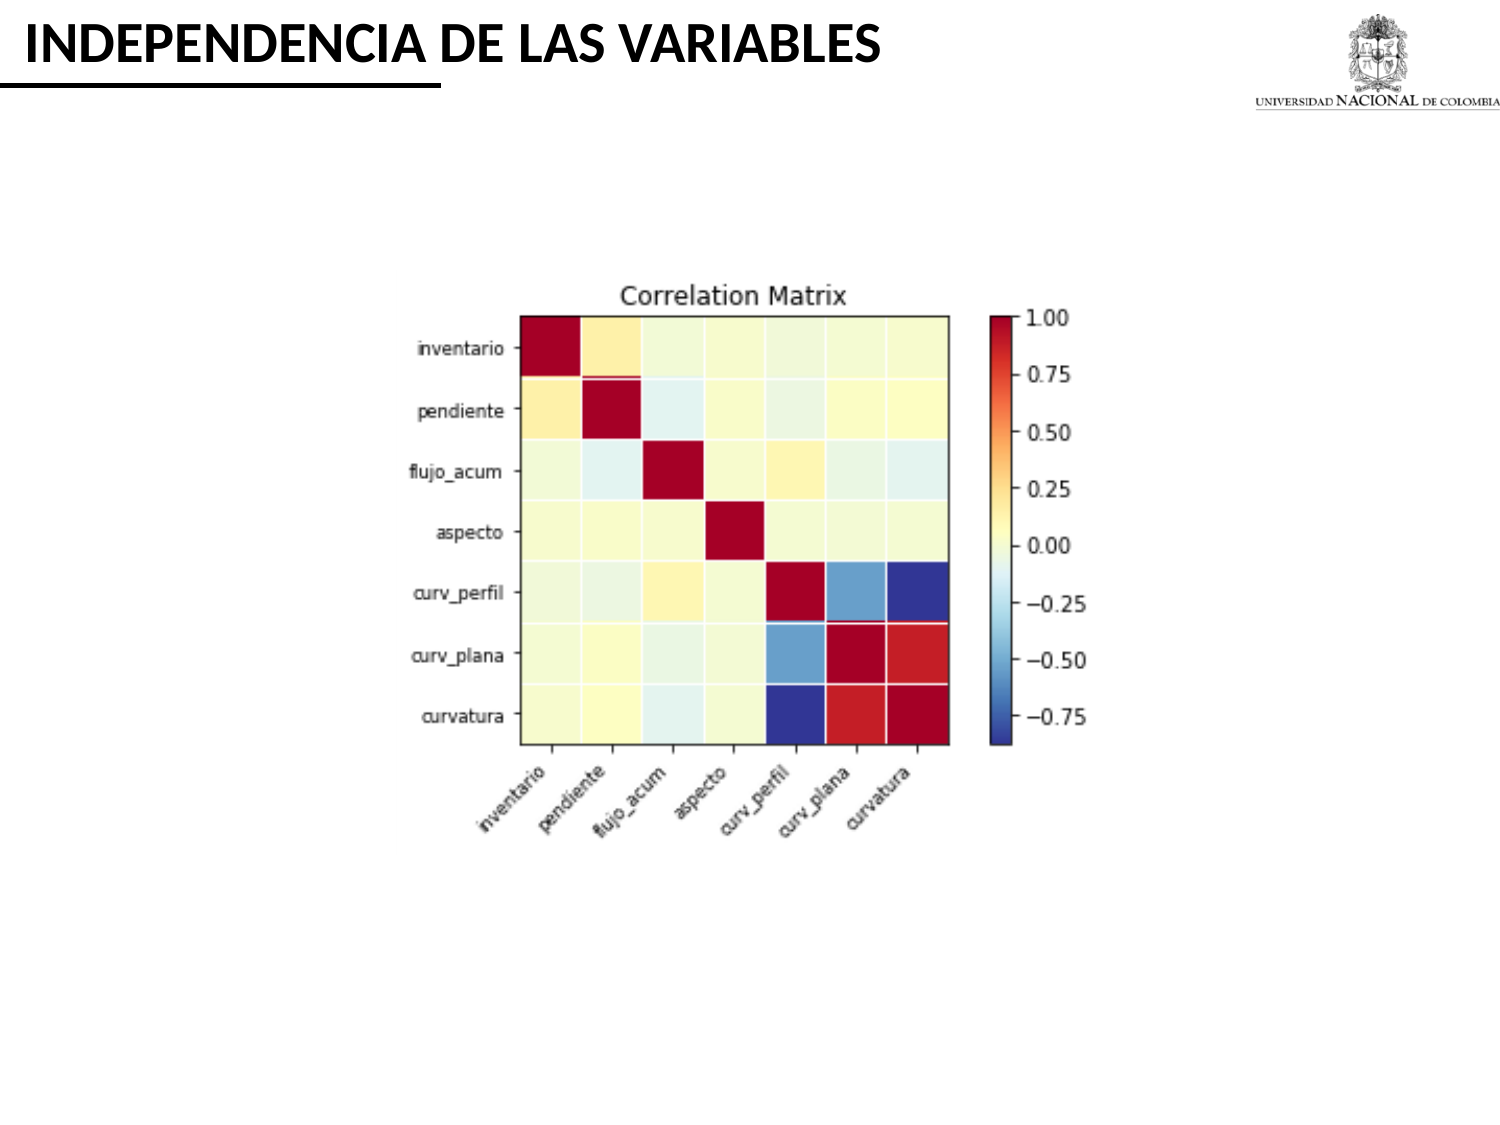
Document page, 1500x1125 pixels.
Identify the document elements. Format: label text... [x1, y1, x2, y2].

picture [395, 270, 1105, 855]
picture [1255, 14, 1500, 113]
text_box INDEPENDENCIA DE LAS VARIABLES [9, 0, 908, 83]
